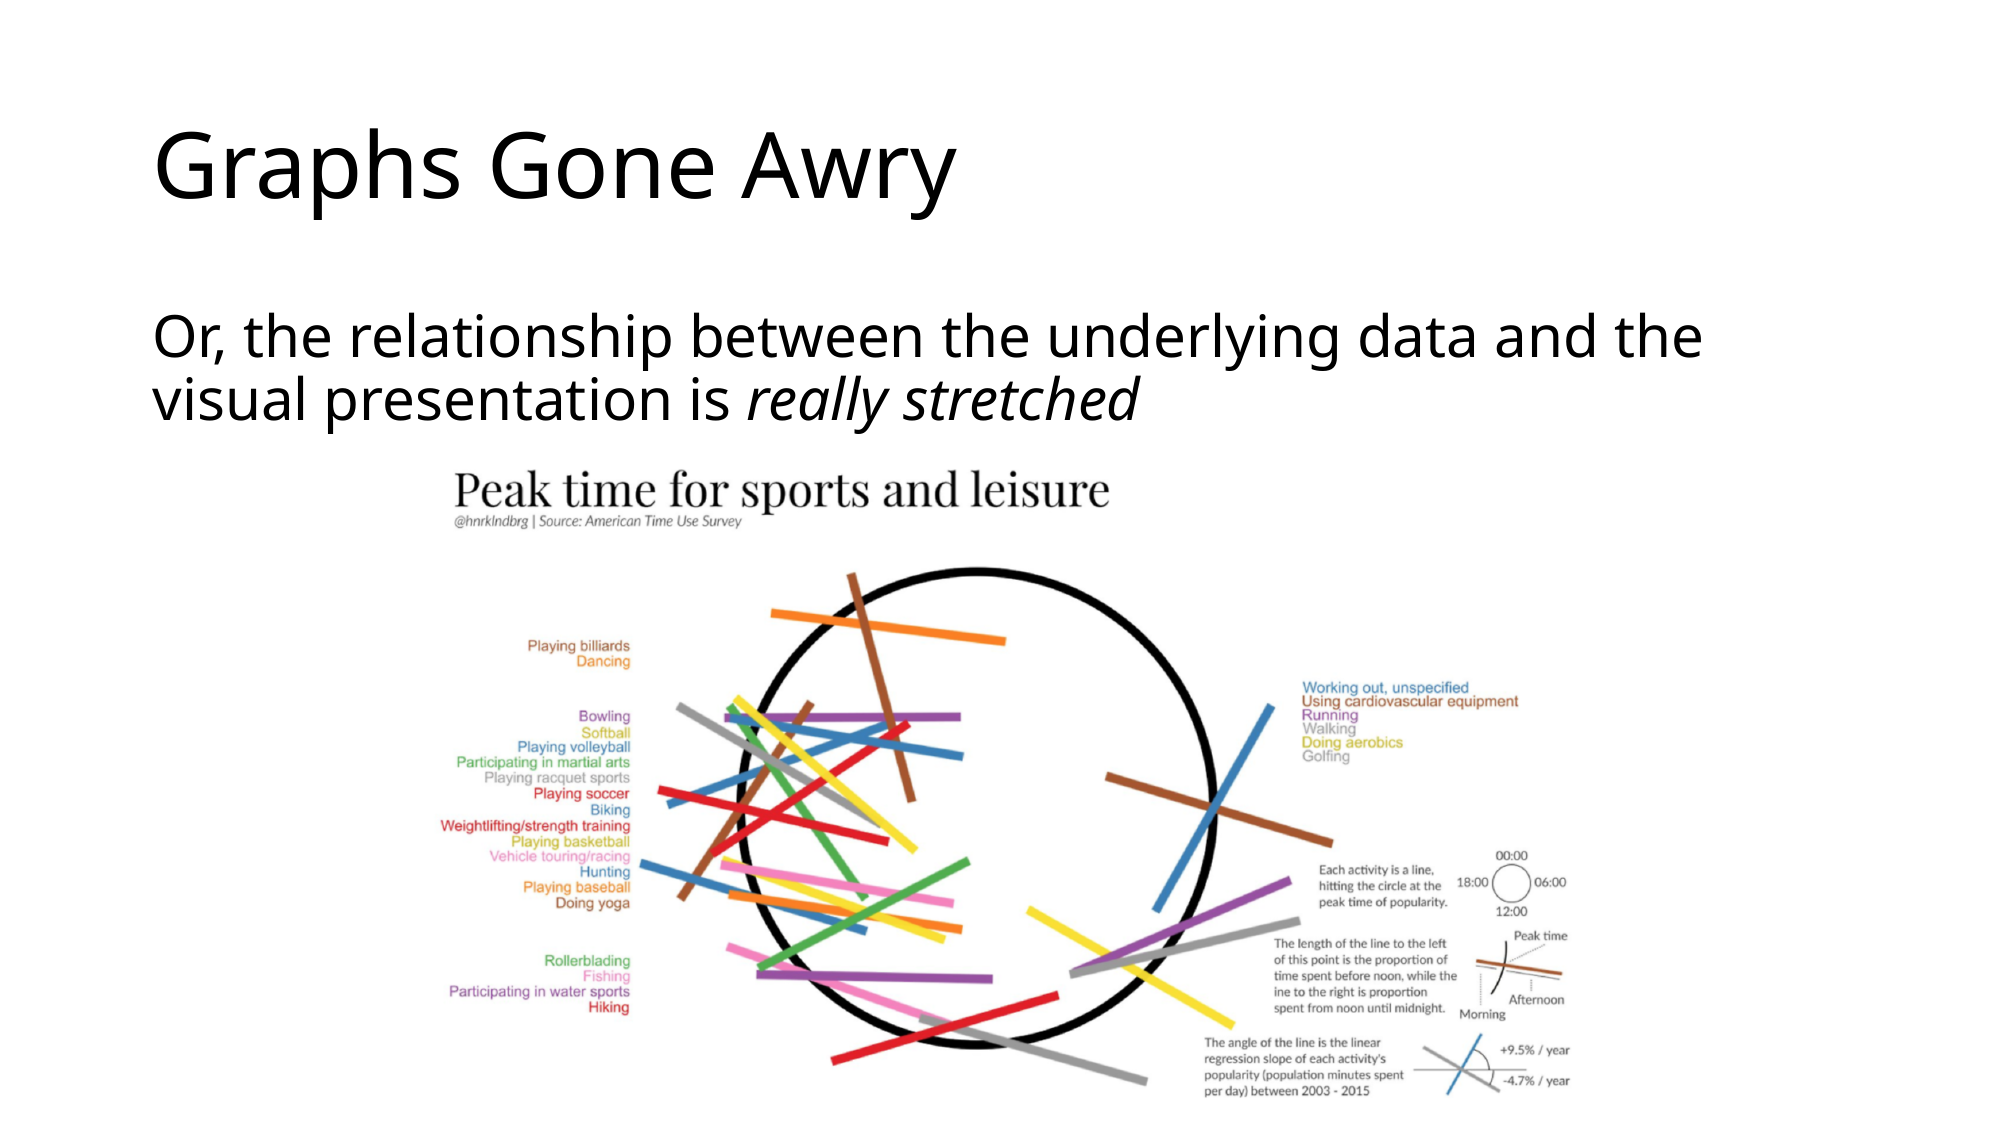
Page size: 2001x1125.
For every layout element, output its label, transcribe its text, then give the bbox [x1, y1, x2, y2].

picture [414, 455, 1590, 1114]
title Graphs Gone Awry [137, 59, 1863, 278]
text_box Or, the relationship between the underlying data and the visual presentation is really stretched [137, 299, 1863, 1014]
